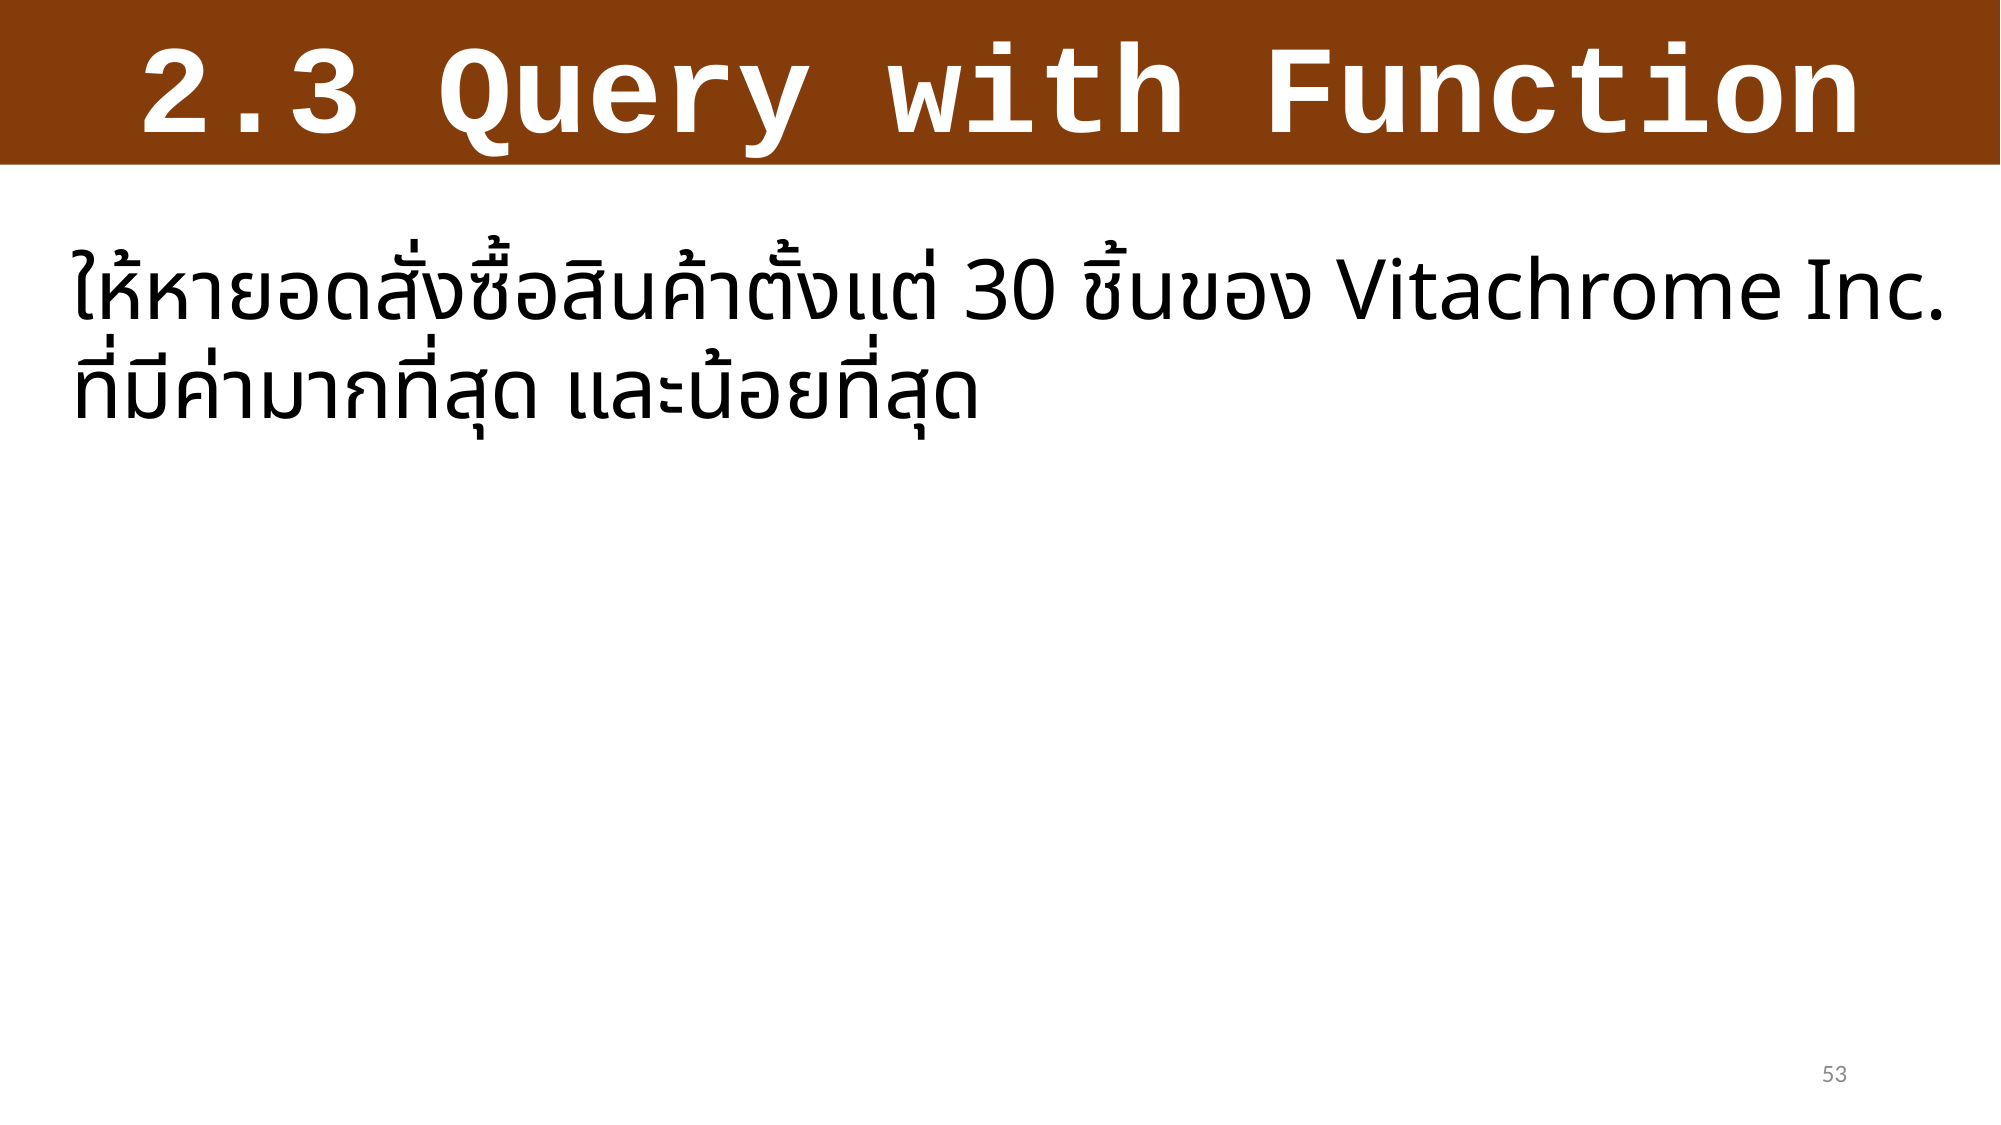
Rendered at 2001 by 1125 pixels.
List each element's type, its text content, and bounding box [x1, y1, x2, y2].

text_box ให้หายอดสั่งซื้อสินค้าตั้งแต่ 30 ชิ้นของ Vitachrome Inc. ที่มีค่ามากที่สุด และน้อยที่สุด [56, 228, 1988, 444]
text_box 2.3 Query with Function [0, 0, 2000, 165]
slide_number 53 [1412, 1042, 1863, 1103]
